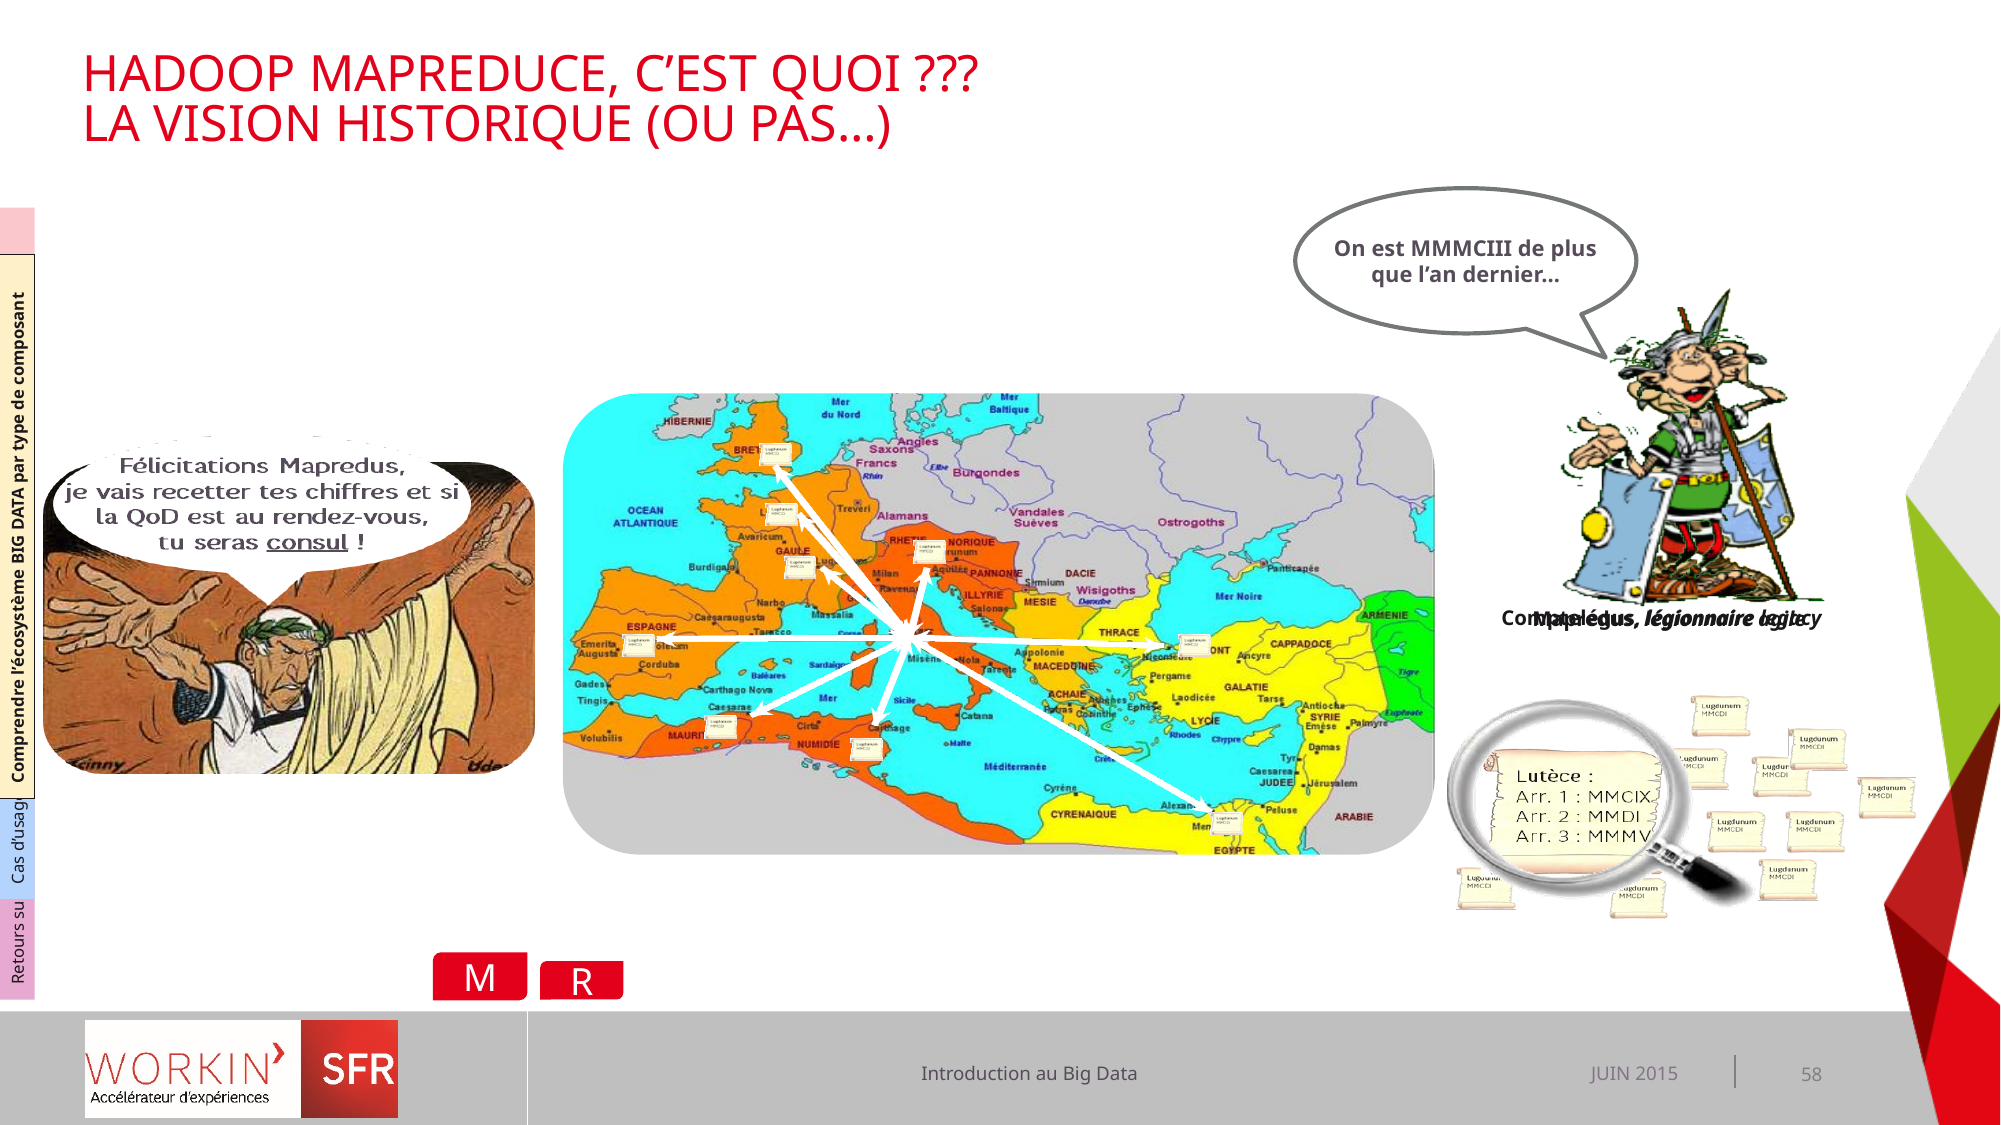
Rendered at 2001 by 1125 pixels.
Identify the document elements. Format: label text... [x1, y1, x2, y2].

text_box Comptelégus, légionnaire legacy [1486, 597, 1837, 637]
picture [1446, 239, 2001, 1125]
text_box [432, 448, 1235, 1001]
picture [85, 1020, 398, 1118]
picture [43, 432, 536, 774]
title HADOOP MapReduce, c’est quoi ??? La vision Historique (ou pas…) [55, 42, 1945, 185]
slide_number 58 [1749, 1045, 1875, 1106]
slide_number JUIN 2015 [1538, 1043, 1731, 1104]
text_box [0, 207, 36, 1000]
text_box On est MMMCIII de plus que l’an dernier… [1293, 186, 1639, 338]
picture [562, 393, 1435, 855]
